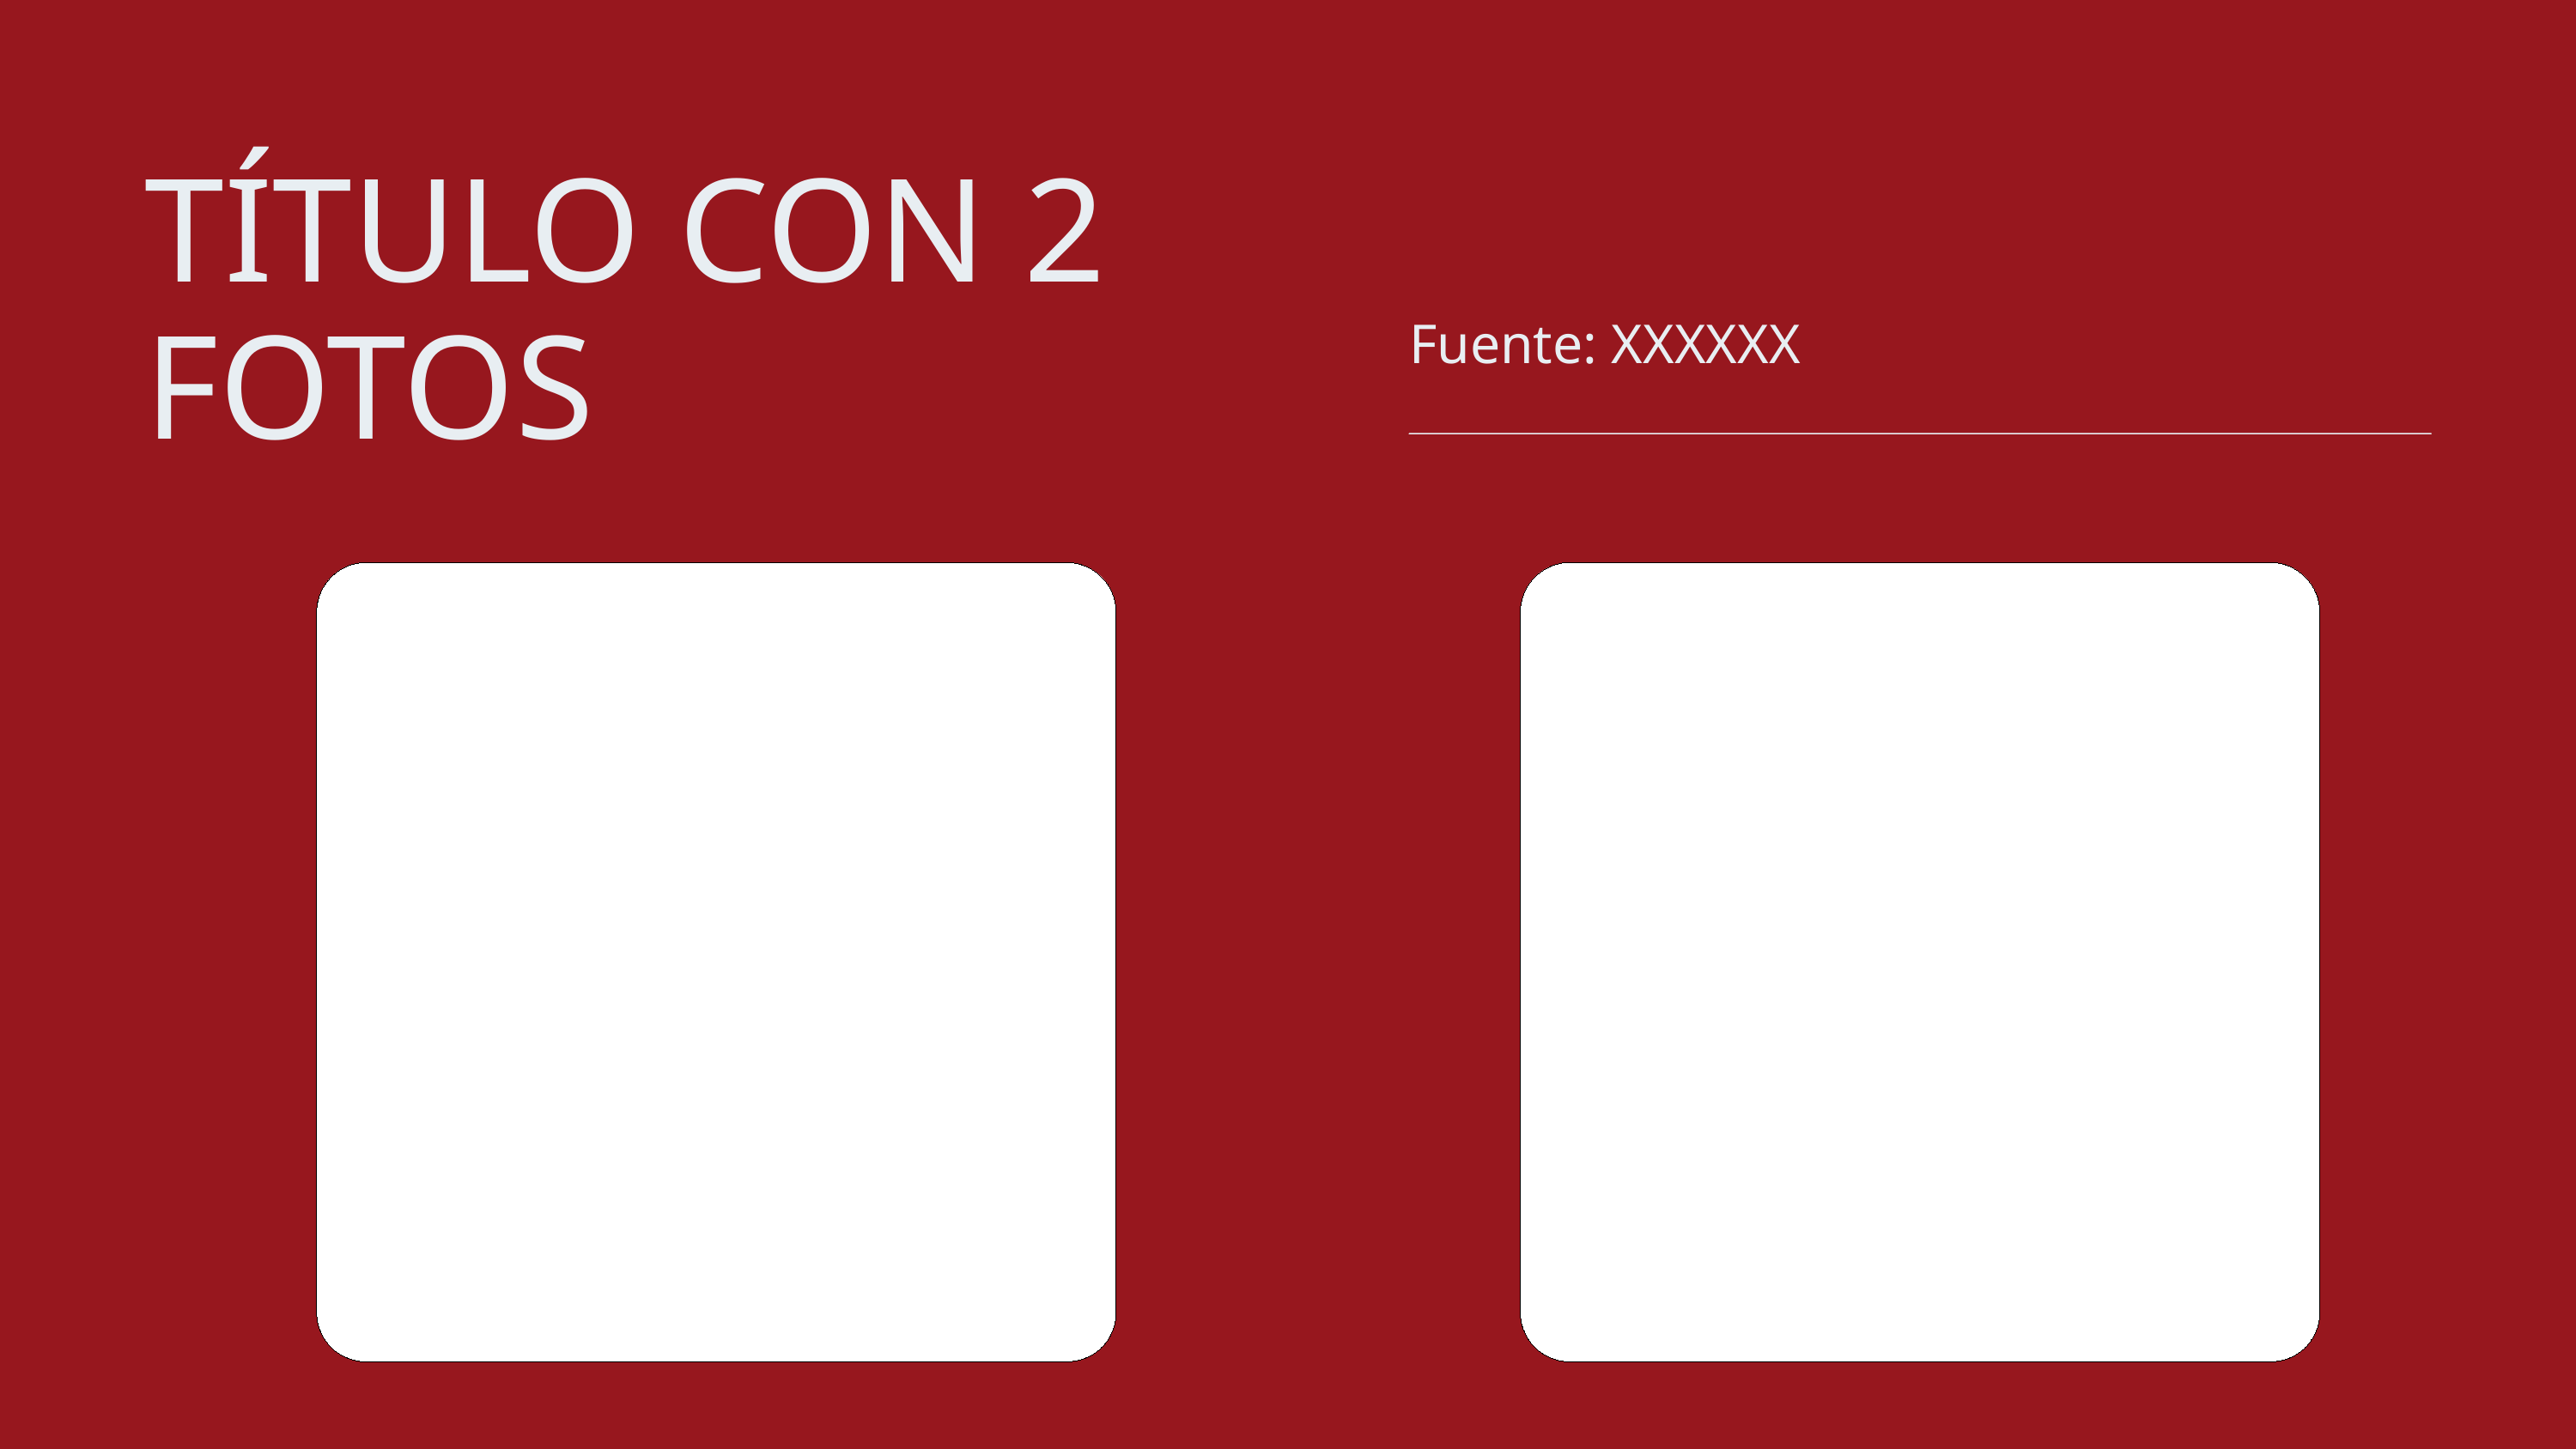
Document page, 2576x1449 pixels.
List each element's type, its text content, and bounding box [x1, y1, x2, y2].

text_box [1520, 561, 2320, 1362]
text_box TÍTULO CON 2 FOTOS [144, 153, 1289, 468]
text_box Fuente: XXXXXX [1409, 305, 2432, 375]
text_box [316, 561, 1117, 1362]
